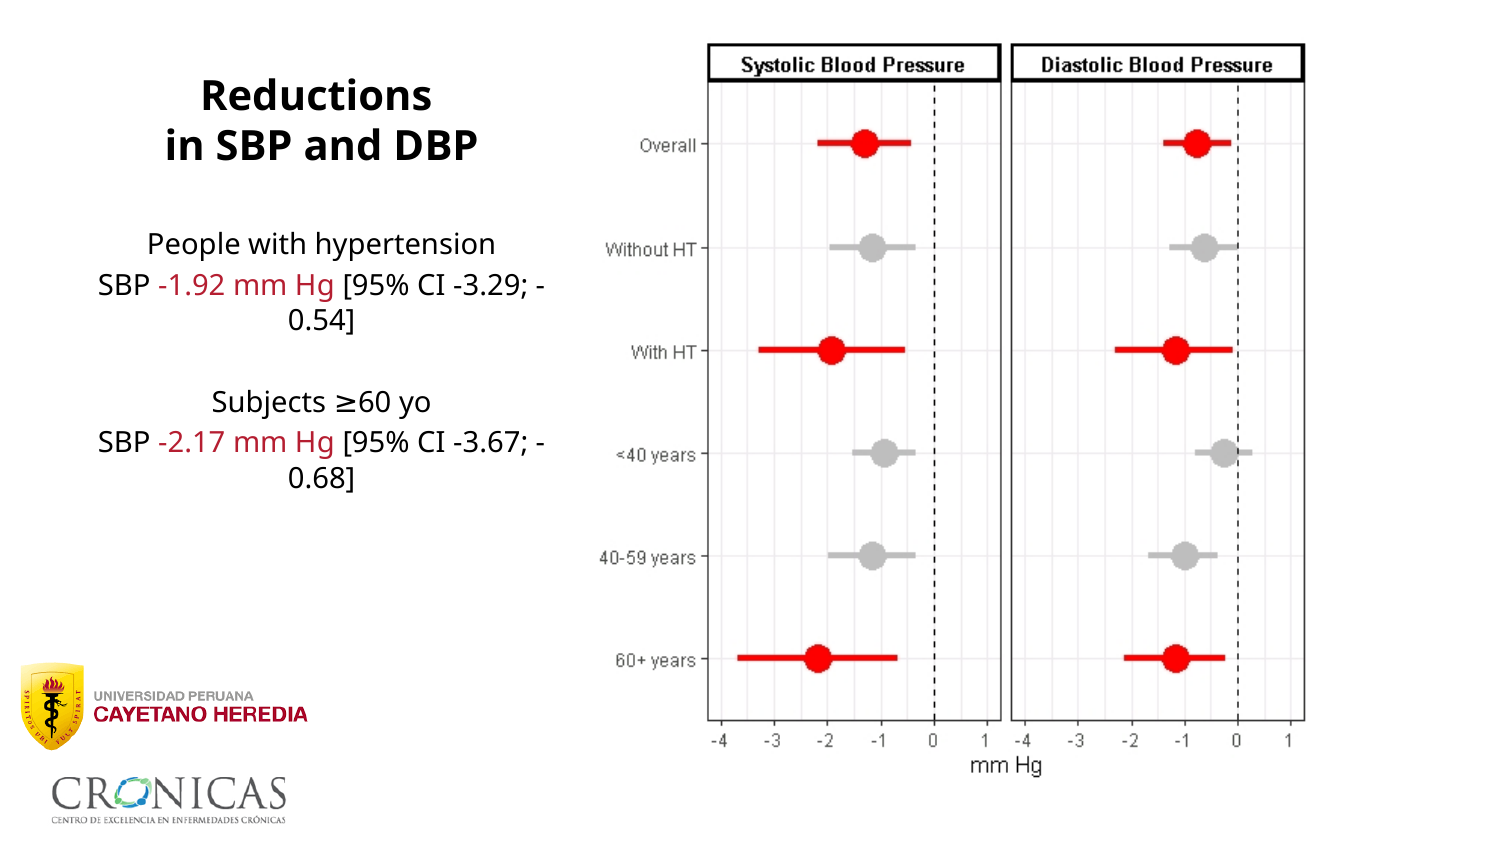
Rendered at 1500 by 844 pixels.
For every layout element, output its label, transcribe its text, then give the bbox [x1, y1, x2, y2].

title Reductions in SBP and DBP [75, 33, 450, 176]
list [452, 33, 1426, 789]
list People with hypertension SBP -1.92 mm Hg [95% CI -3.29; -0.54] Subjects ≥60 yo SBP -2.17 mm Hg [95% CI -3.67; -0.68] [75, 176, 447, 698]
picture [5, 638, 320, 836]
